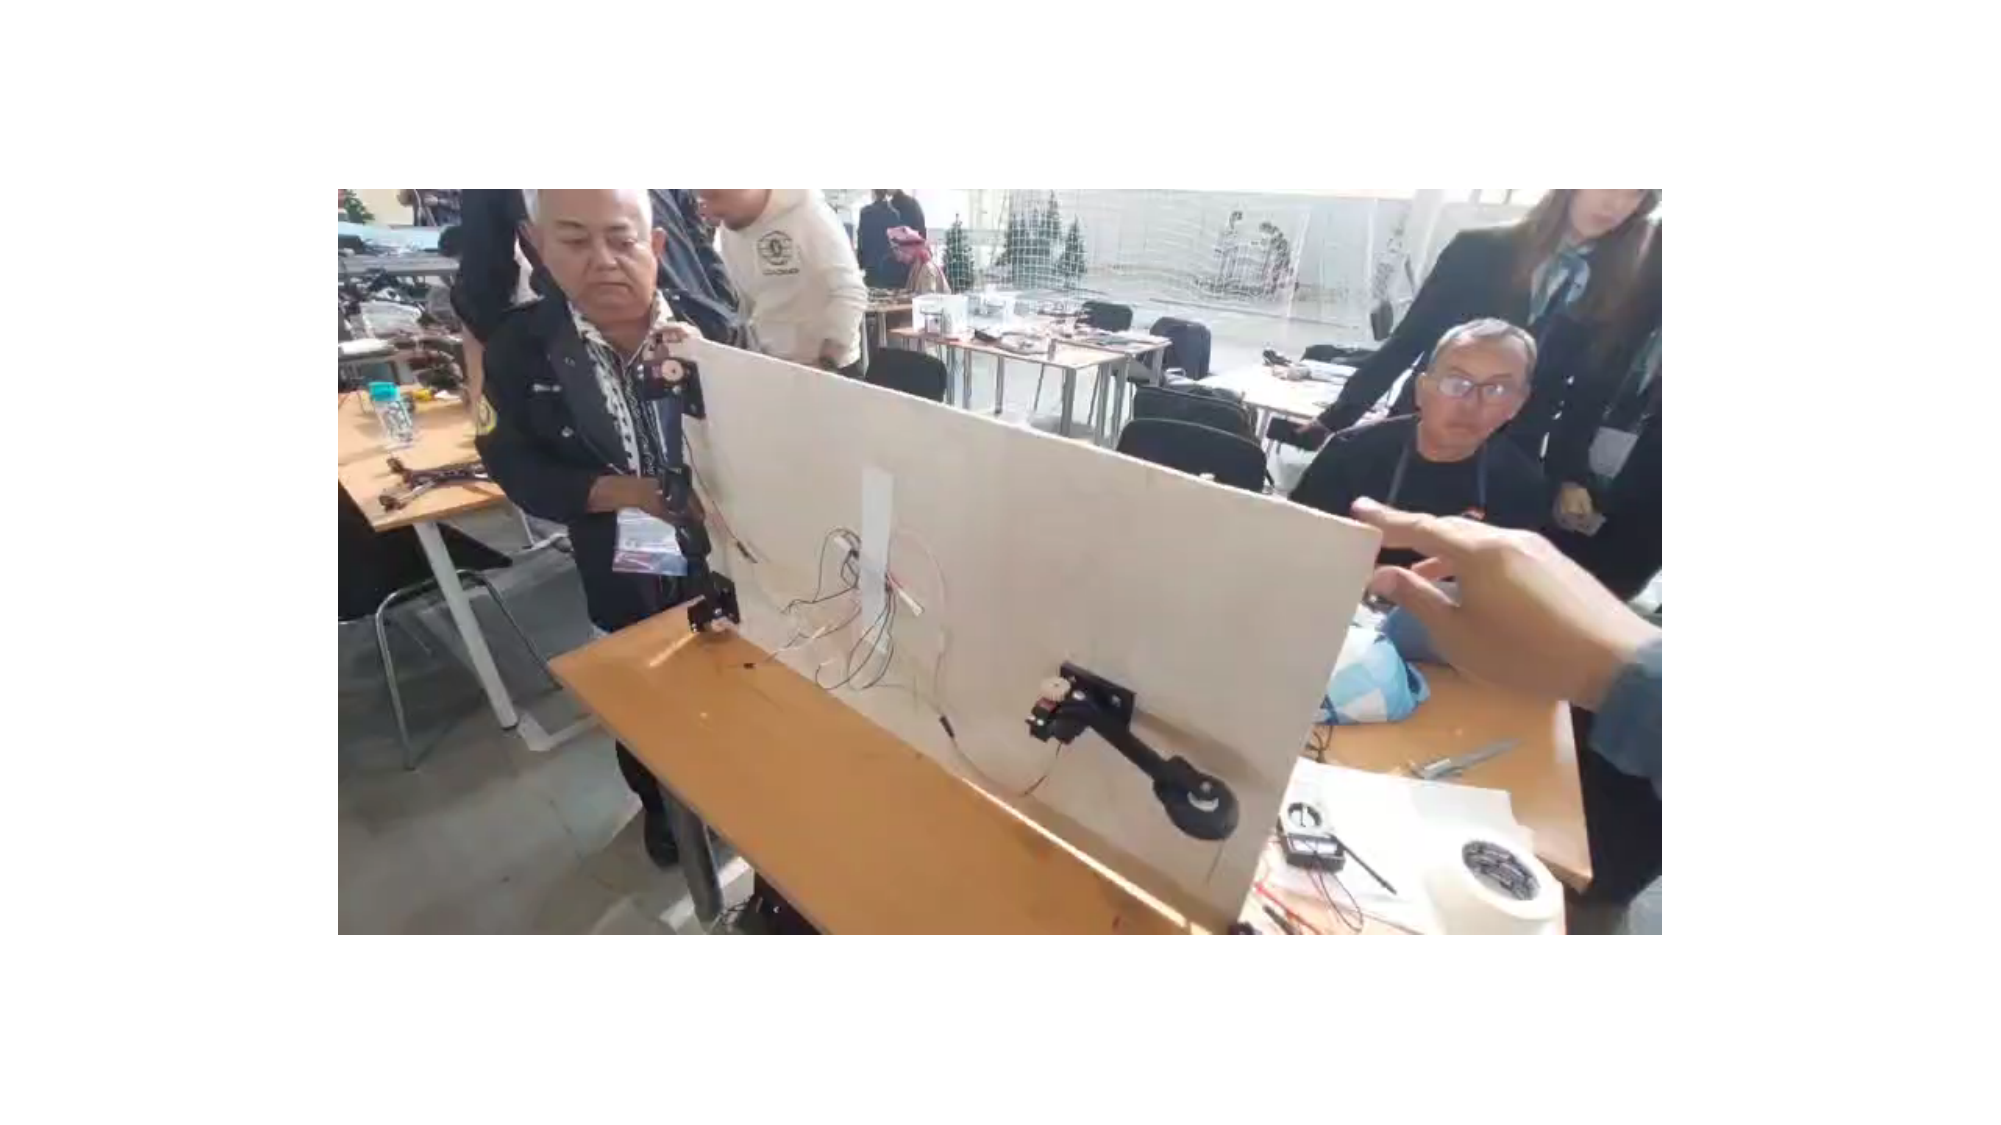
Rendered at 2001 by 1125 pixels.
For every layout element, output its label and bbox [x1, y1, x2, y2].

text_box [337, 189, 1663, 936]
